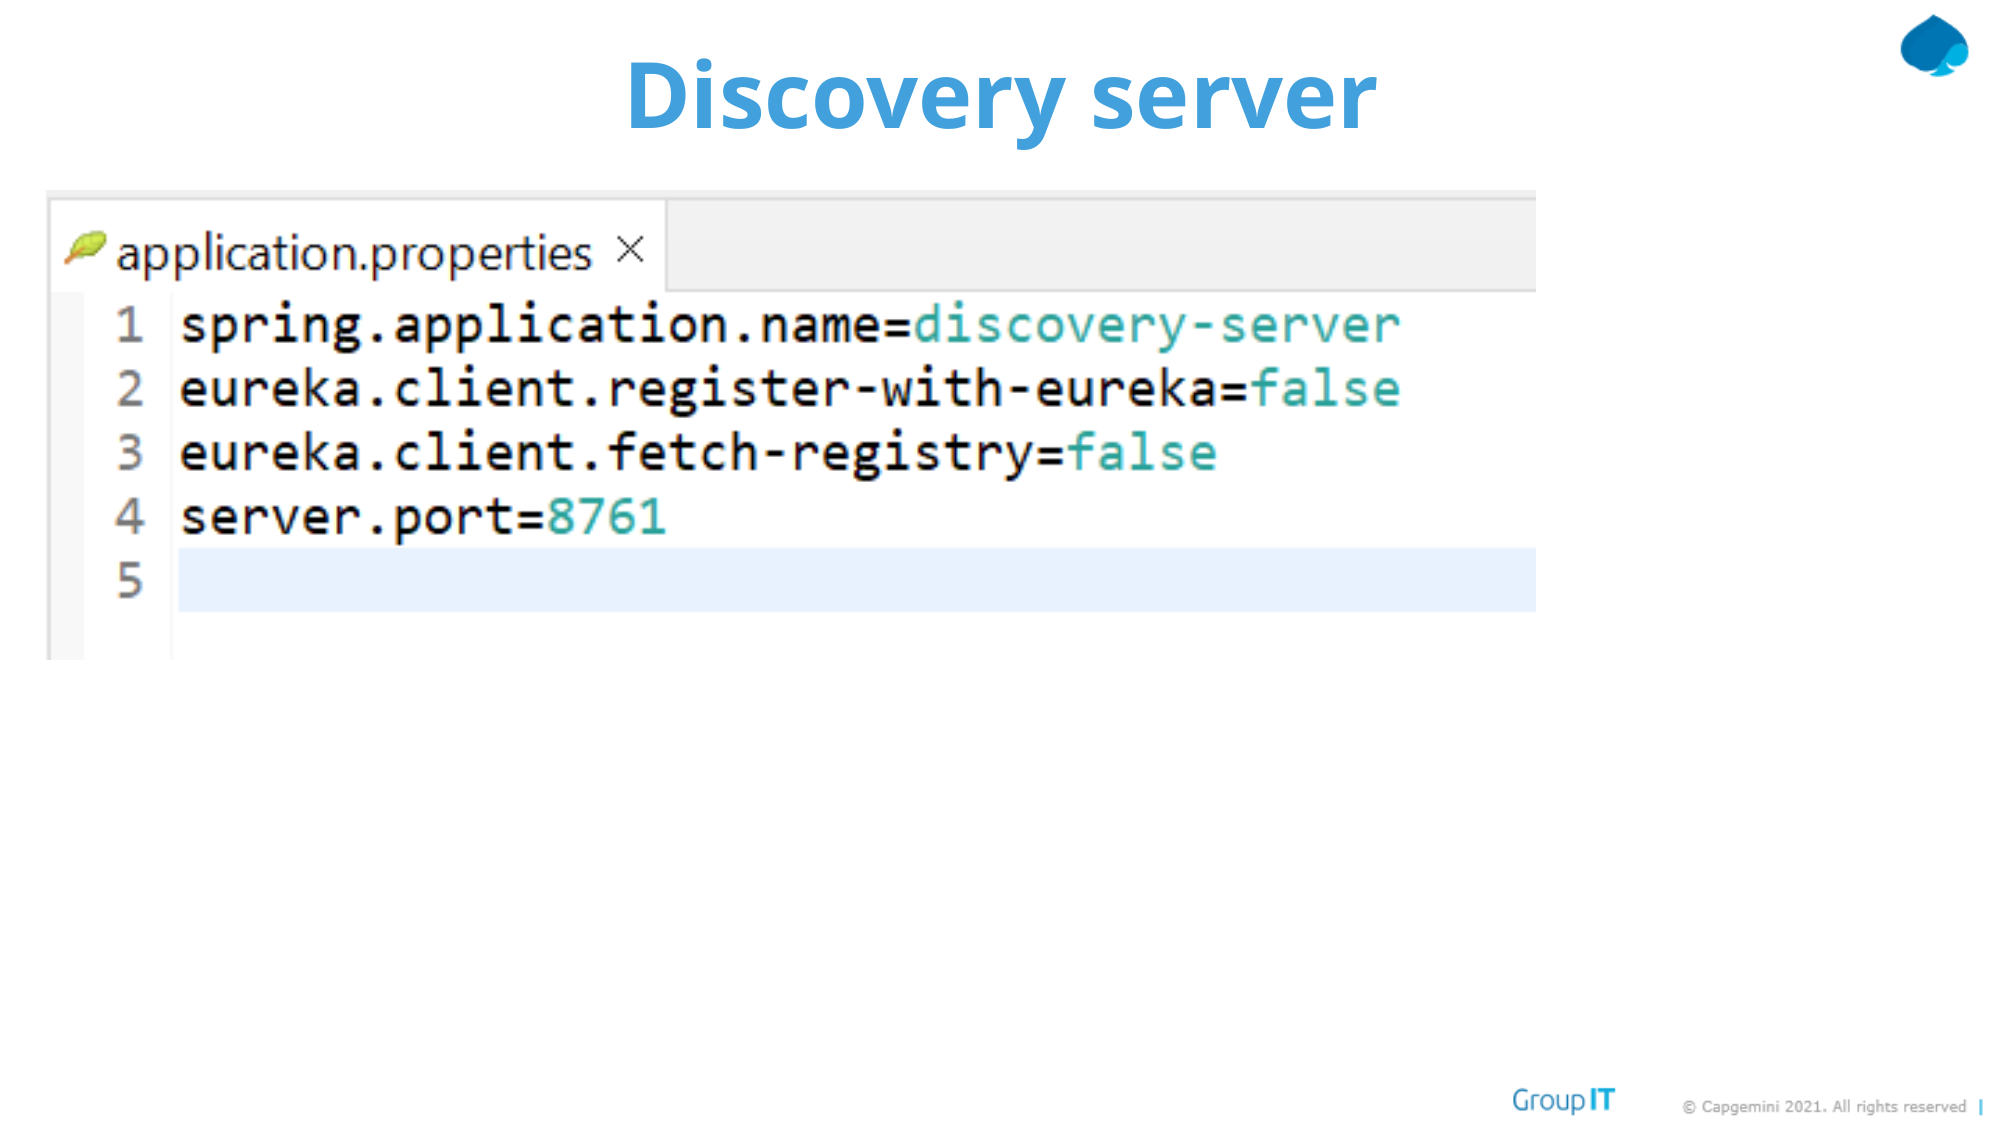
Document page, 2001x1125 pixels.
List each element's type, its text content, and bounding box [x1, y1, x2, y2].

picture [46, 190, 1536, 660]
picture [1495, 1063, 2000, 1125]
picture [1887, 0, 1986, 93]
text_box Discovery server [256, 29, 1748, 154]
